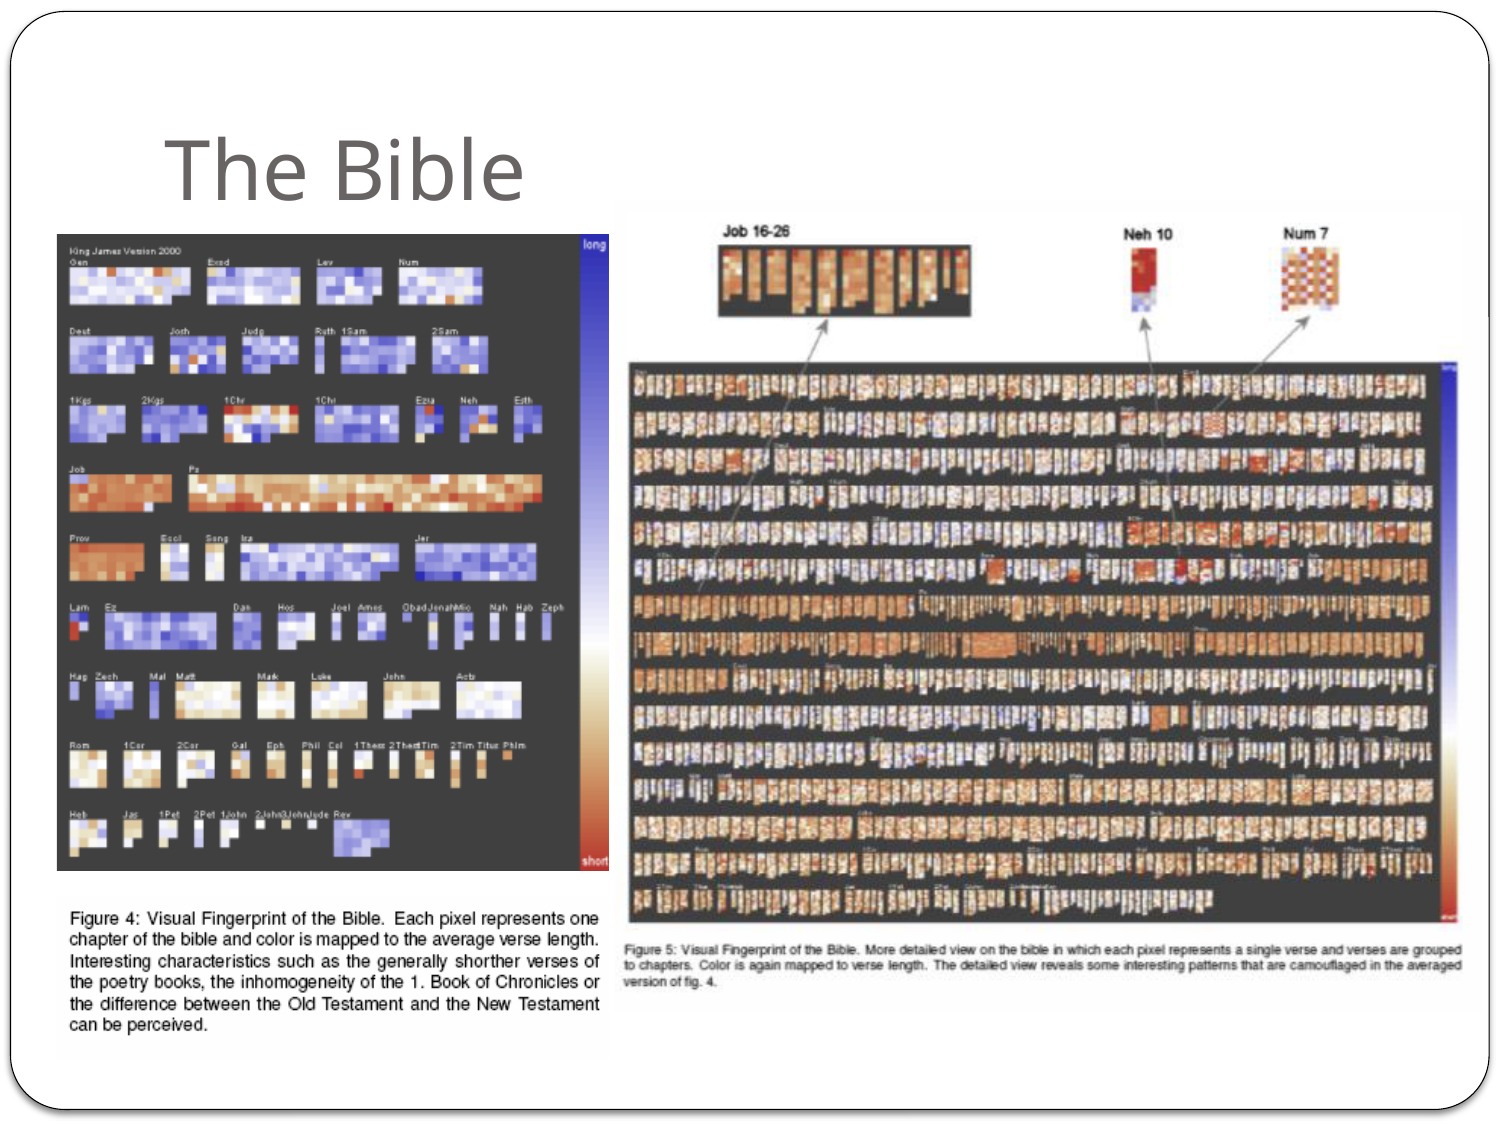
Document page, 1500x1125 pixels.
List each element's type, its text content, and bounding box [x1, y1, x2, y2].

picture [614, 199, 1482, 1013]
picture [56, 234, 610, 871]
title The Bible [150, 45, 1425, 232]
picture [56, 897, 610, 1061]
